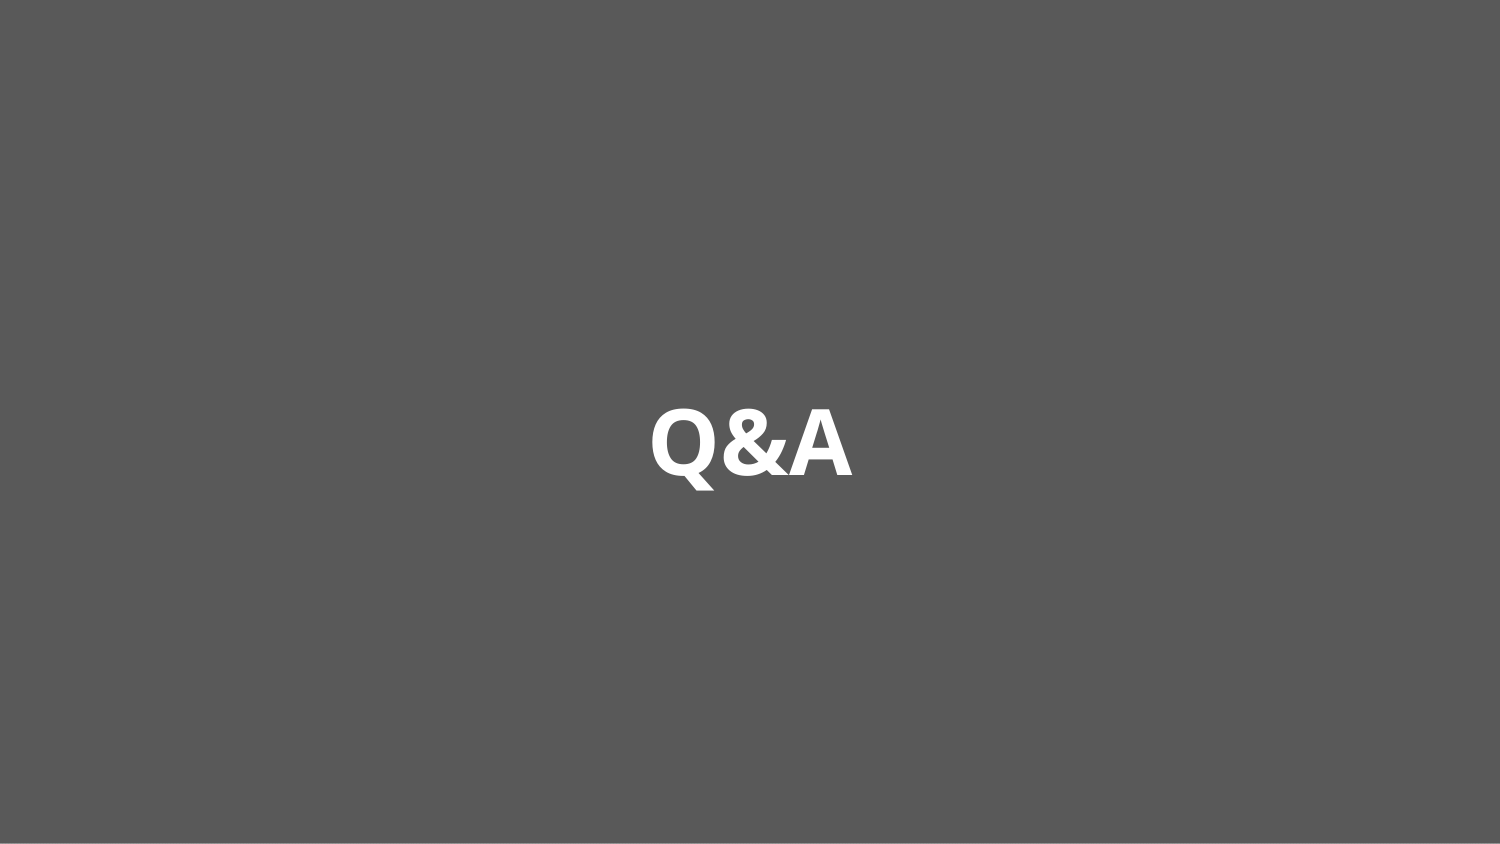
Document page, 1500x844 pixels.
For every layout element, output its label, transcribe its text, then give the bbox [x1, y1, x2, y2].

text_box [0, 0, 1500, 844]
text_box Q&A [636, 378, 864, 500]
